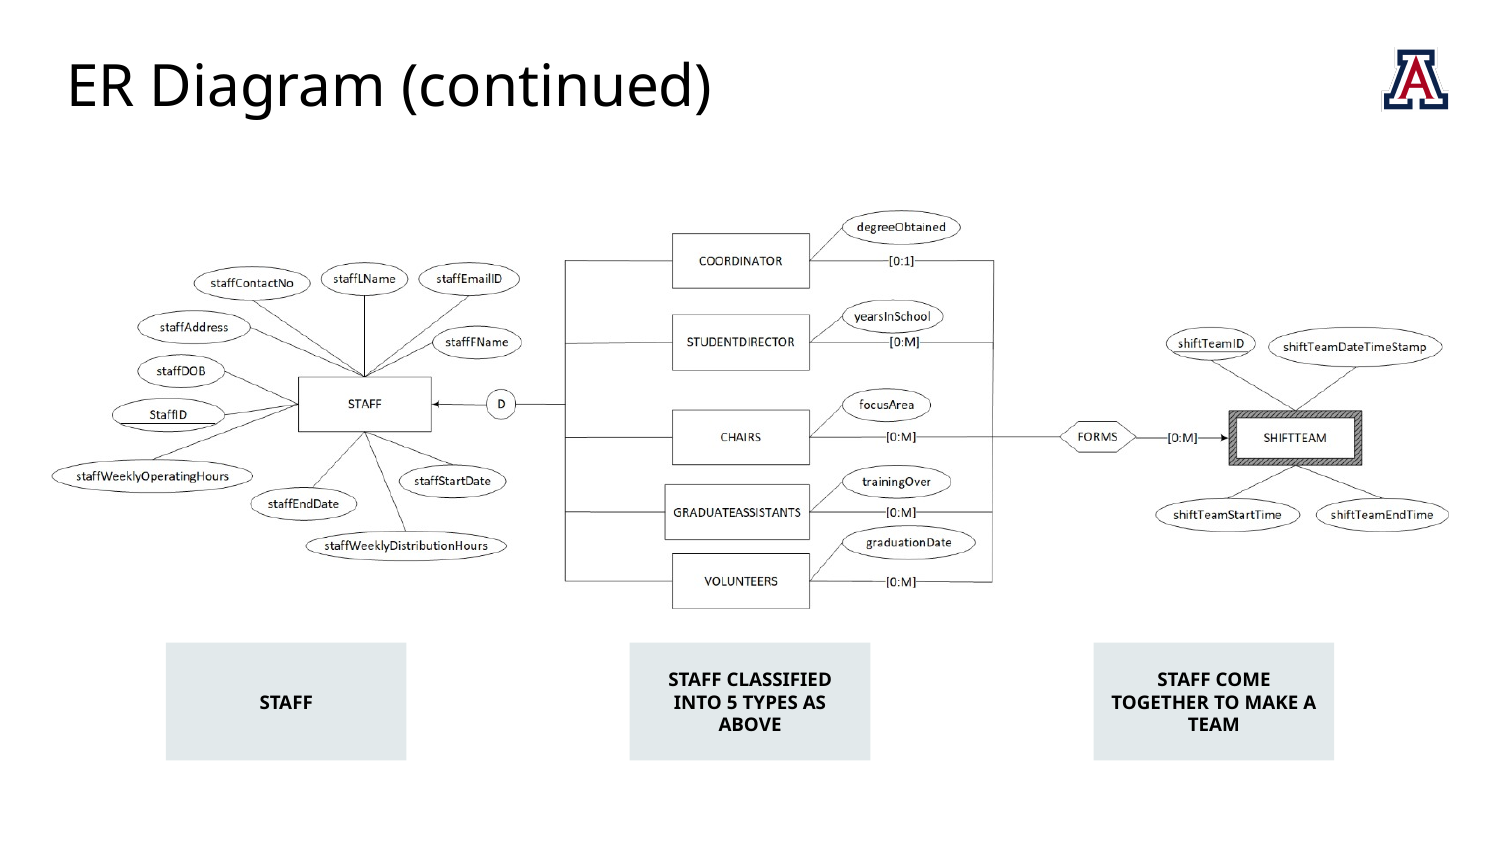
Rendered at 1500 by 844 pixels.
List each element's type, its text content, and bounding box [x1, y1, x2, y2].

title ER Diagram (continued) [51, 33, 1381, 127]
text_box STAFF [165, 642, 407, 761]
picture [50, 210, 1450, 632]
picture [1380, 47, 1450, 113]
text_box STAFF COME TOGETHER TO MAKE A TEAM [1093, 642, 1335, 761]
text_box STAFF CLASSIFIED INTO 5 TYPES AS ABOVE [629, 642, 871, 761]
